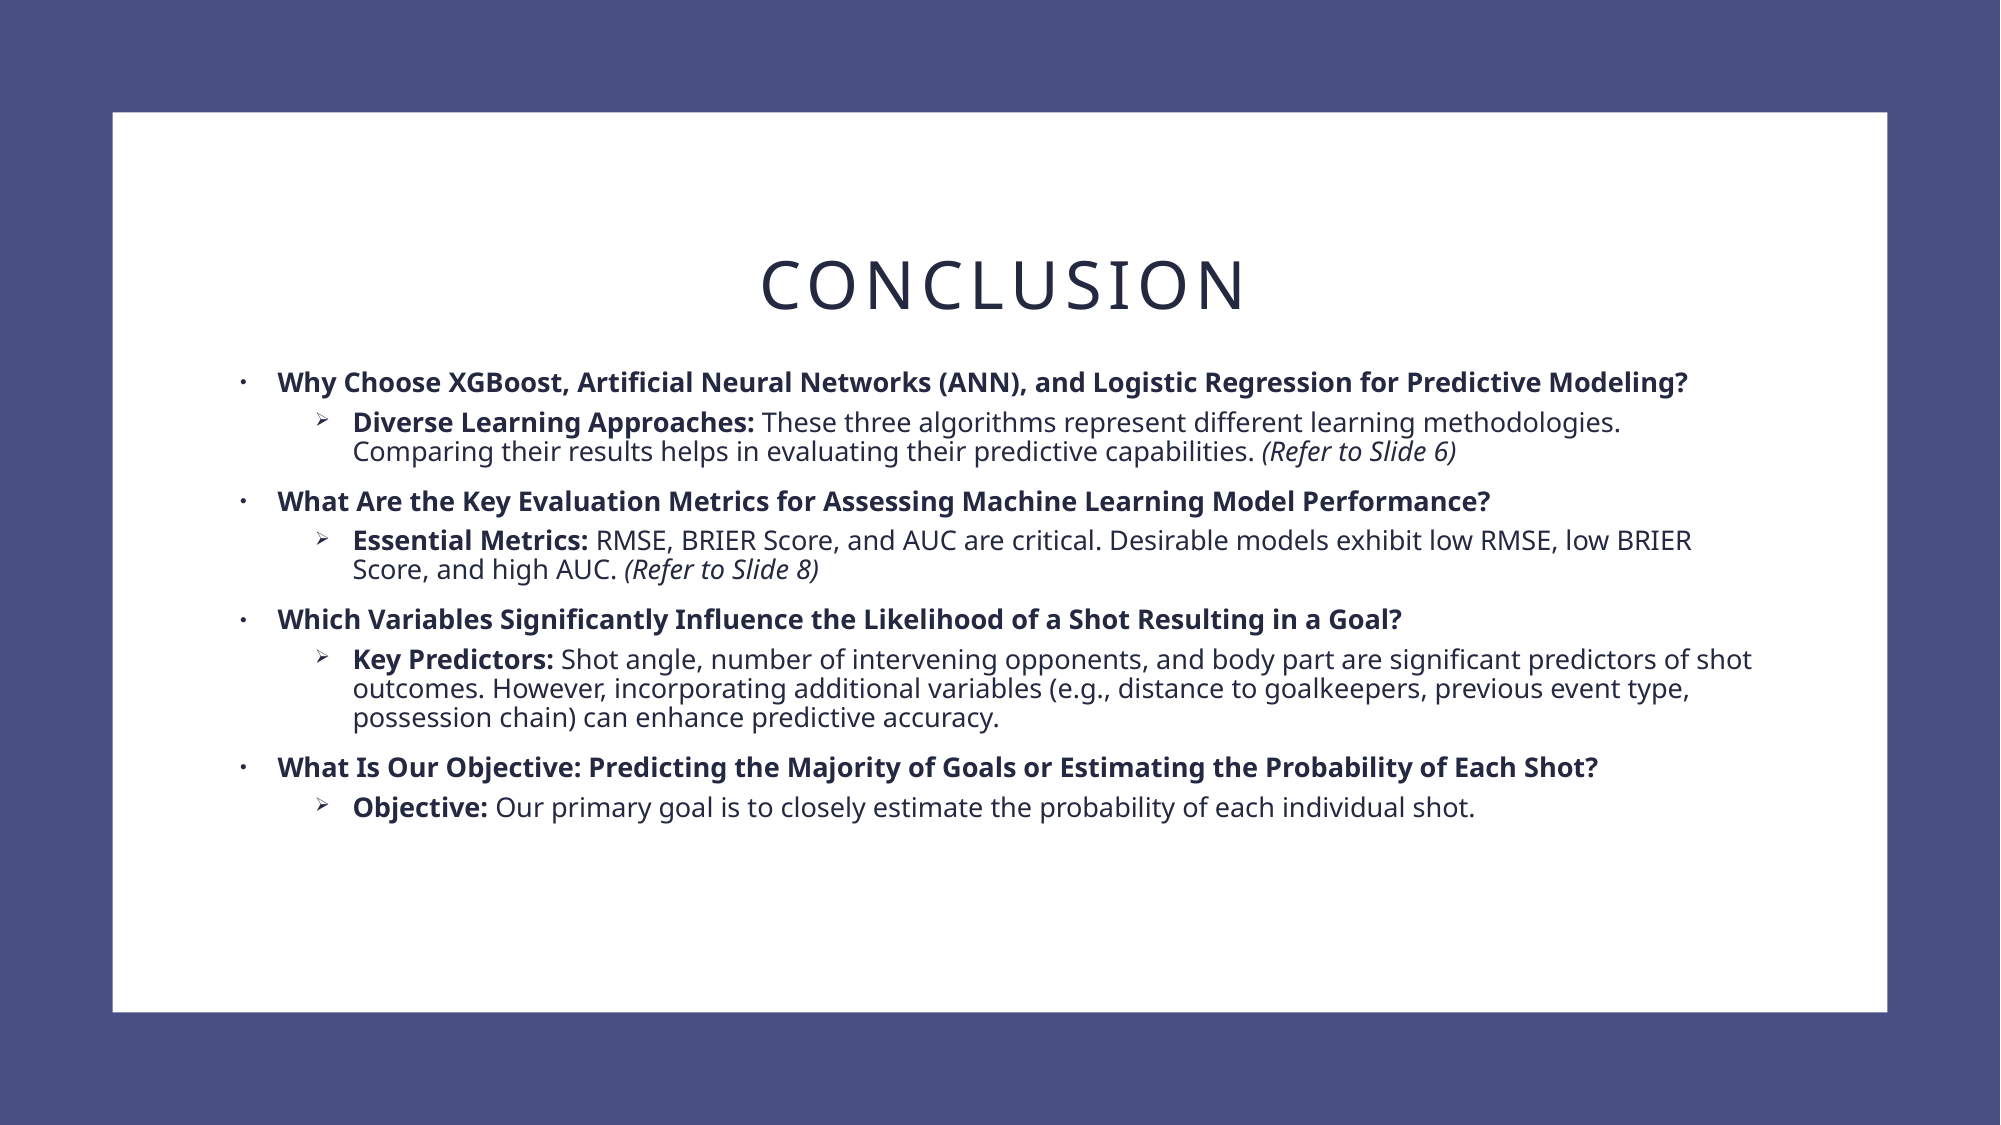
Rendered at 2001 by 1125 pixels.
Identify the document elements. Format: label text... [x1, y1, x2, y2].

list Why Choose XGBoost, Artificial Neural Networks (ANN), and Logistic Regression for Predictive Modeling? Diverse Learning Approaches: These three algorithms represent different learning methodologies. Comparing their results helps in evaluating their predictive capabilities. (Refer to Slide 6) What Are the Key Evaluation Metrics for Assessing Machine Learning Model Performance? Essential Metrics: RMSE, BRIER Score, and AUC are critical. Desirable models exhibit low RMSE, low BRIER Score, and high AUC. (Refer to Slide 8) Which Variables Significantly Influence the Likelihood of a Shot Resulting in a Goal? Key Predictors: Shot angle, number of intervening opponents, and body part are significant predictors of shot outcomes. However, incorporating additional variables (e.g., distance to goalkeepers, previous event type, possession chain) can enhance predictive accuracy. What Is Our Objective: Predicting the Majority of Goals or Estimating the Probability of Each Shot? Objective: Our primary goal is to closely estimate the probability of each individual shot. [225, 361, 1782, 943]
text_box [111, 111, 1888, 1013]
title Conclusion [225, 165, 1782, 332]
text_box [0, 0, 2000, 1125]
